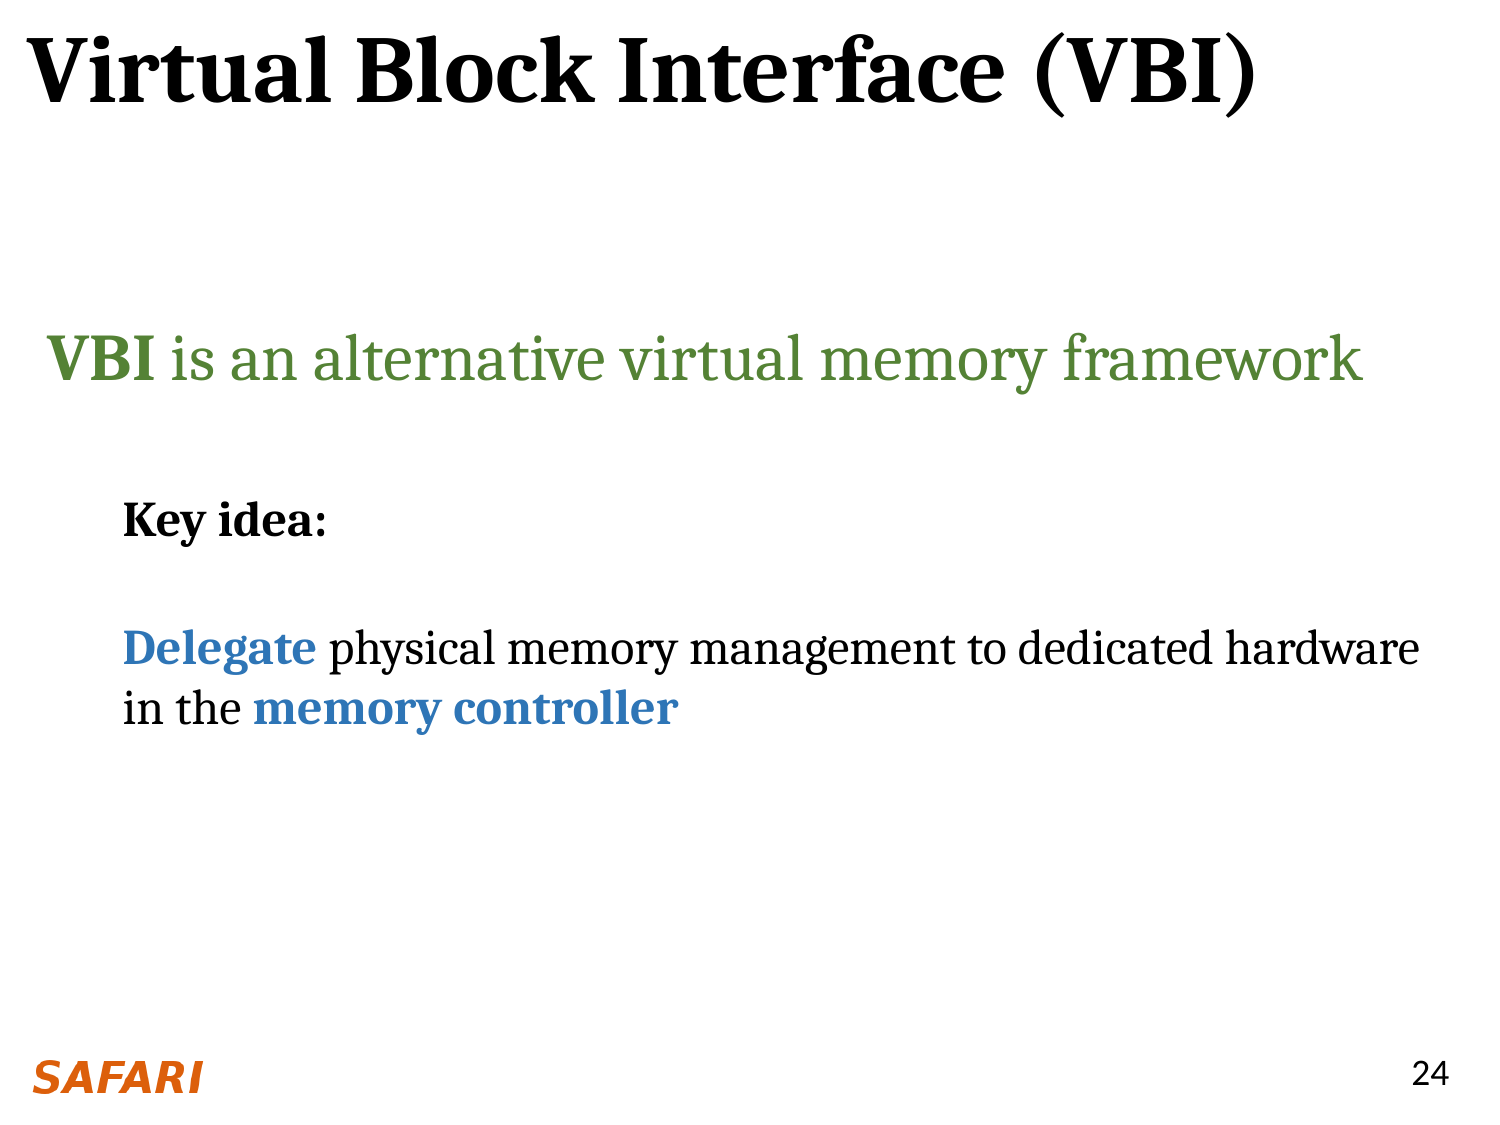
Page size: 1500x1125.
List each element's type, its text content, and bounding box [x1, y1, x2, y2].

list VBI is an alternative virtual memory framework Key idea: Delegate physical memory management to dedicated hardware in the memory controller [32, 140, 1480, 1013]
text_box 24 [901, 1040, 1465, 1101]
title Virtual Block Interface (VBI) [12, 12, 1487, 134]
picture [31, 1051, 209, 1104]
